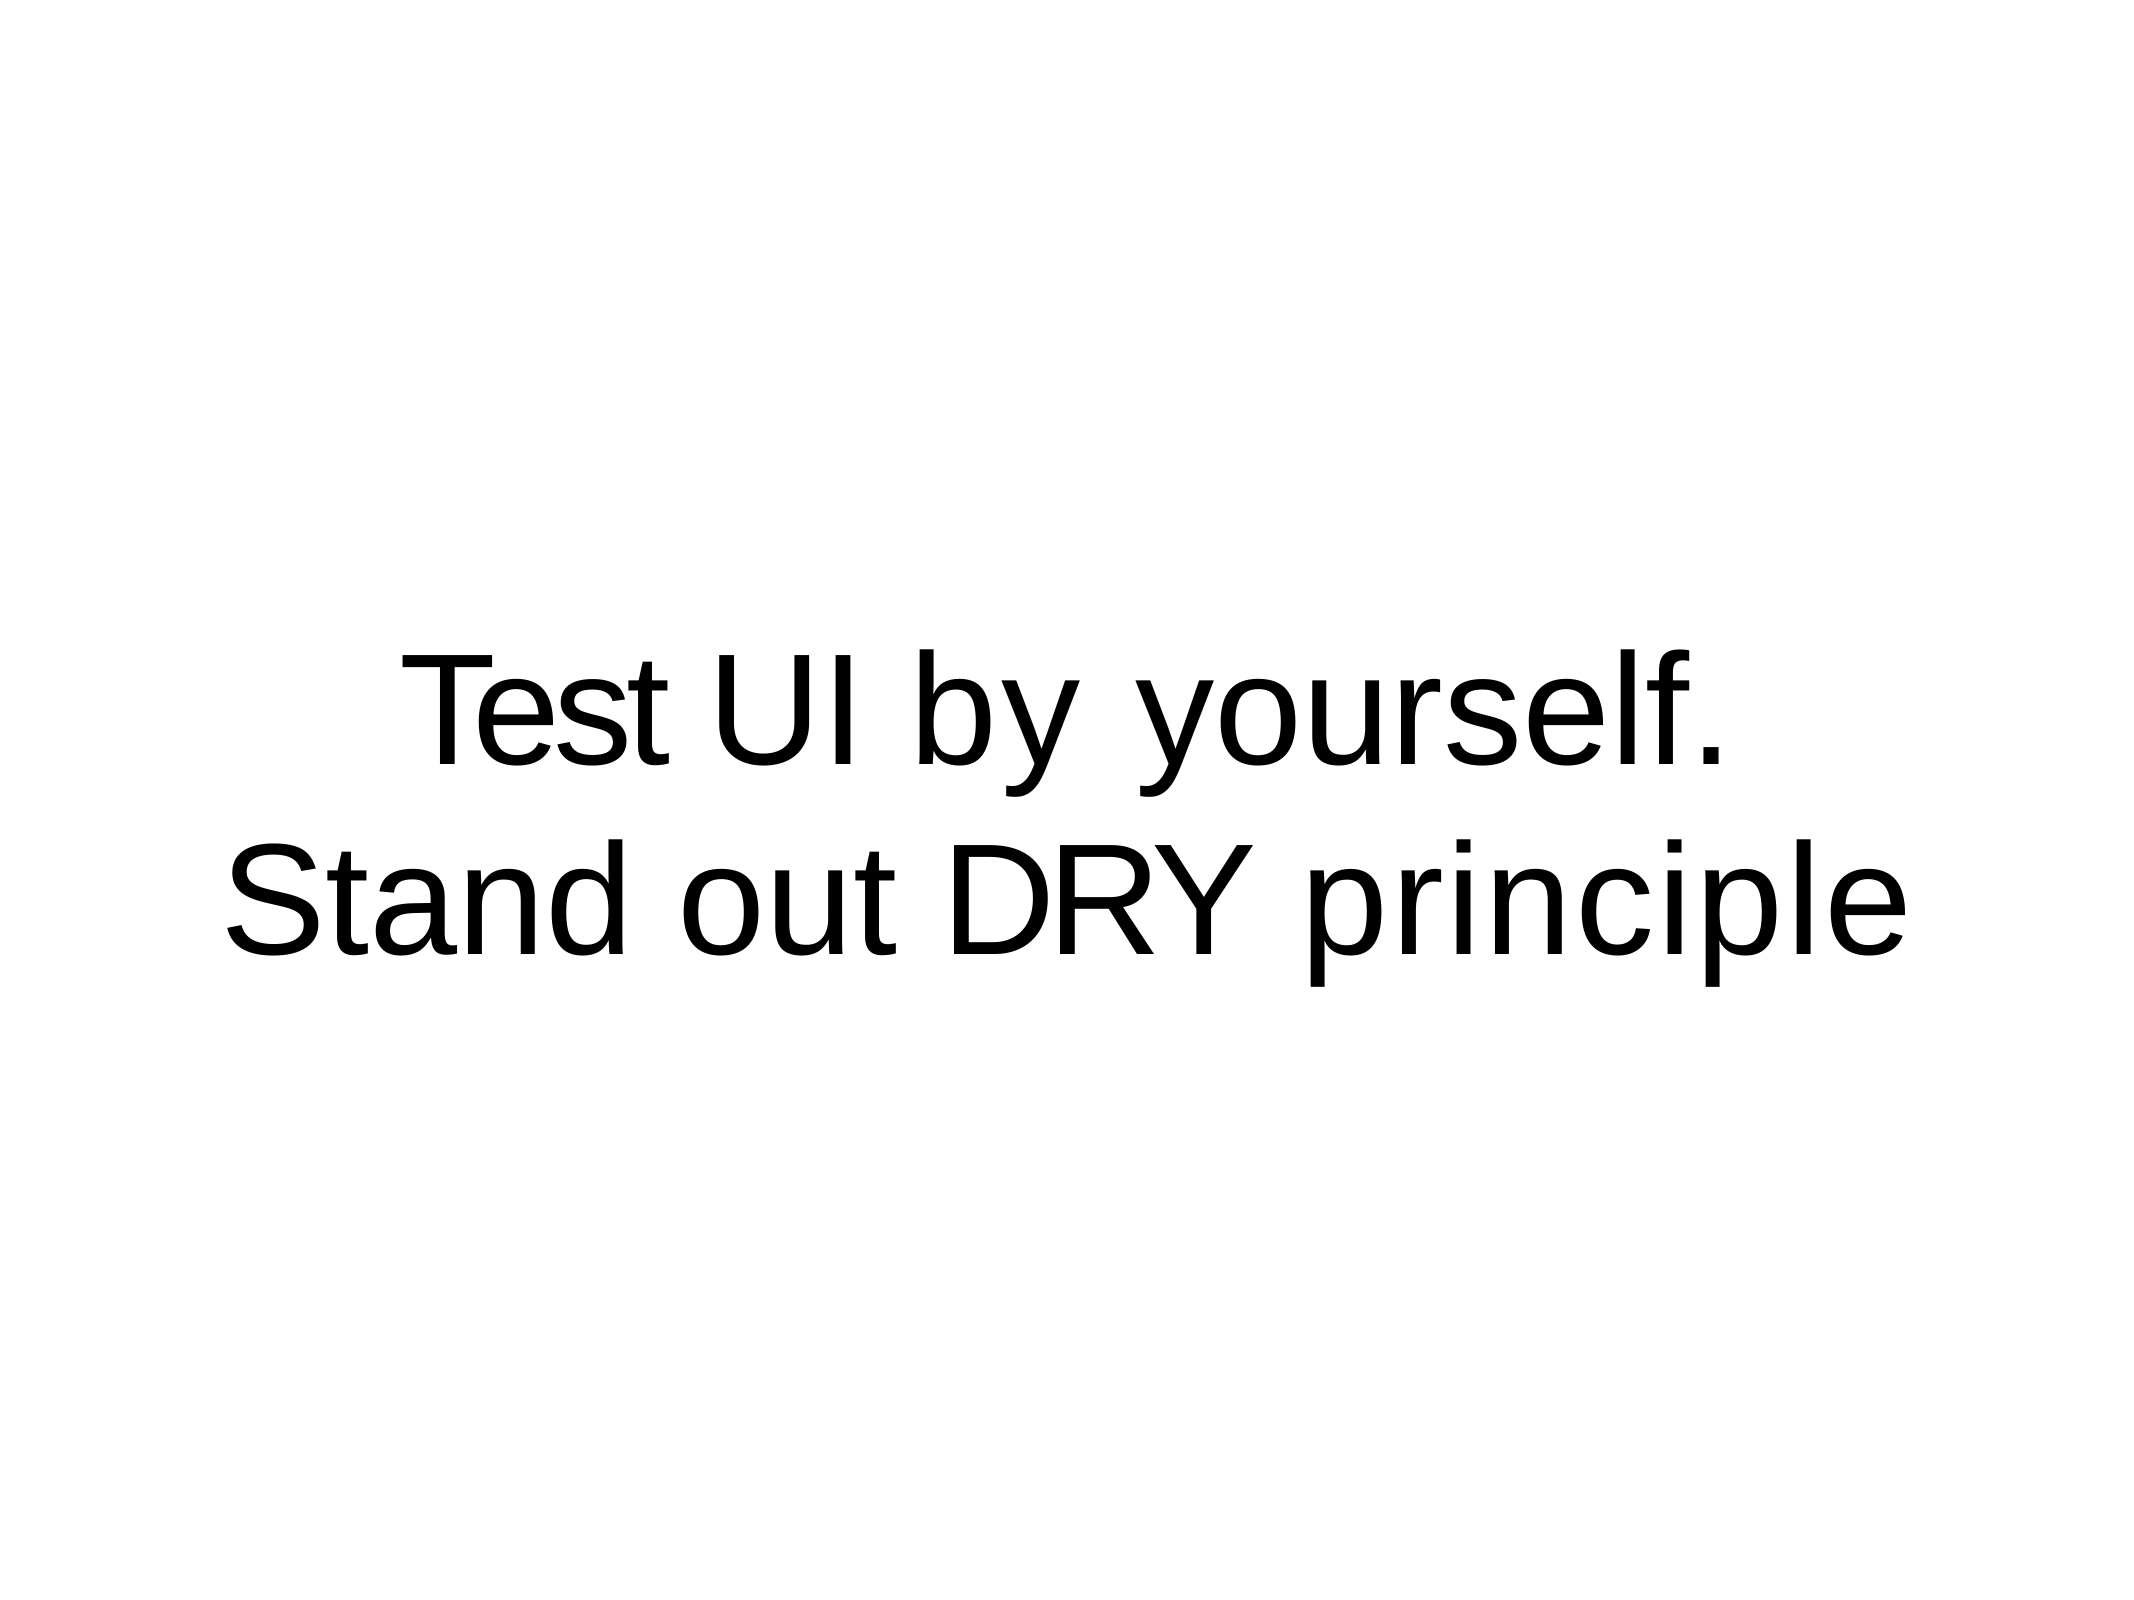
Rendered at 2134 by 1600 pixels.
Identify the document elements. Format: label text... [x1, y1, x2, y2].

title Test UI by yourself. Stand out DRY principle [218, 604, 1916, 986]
